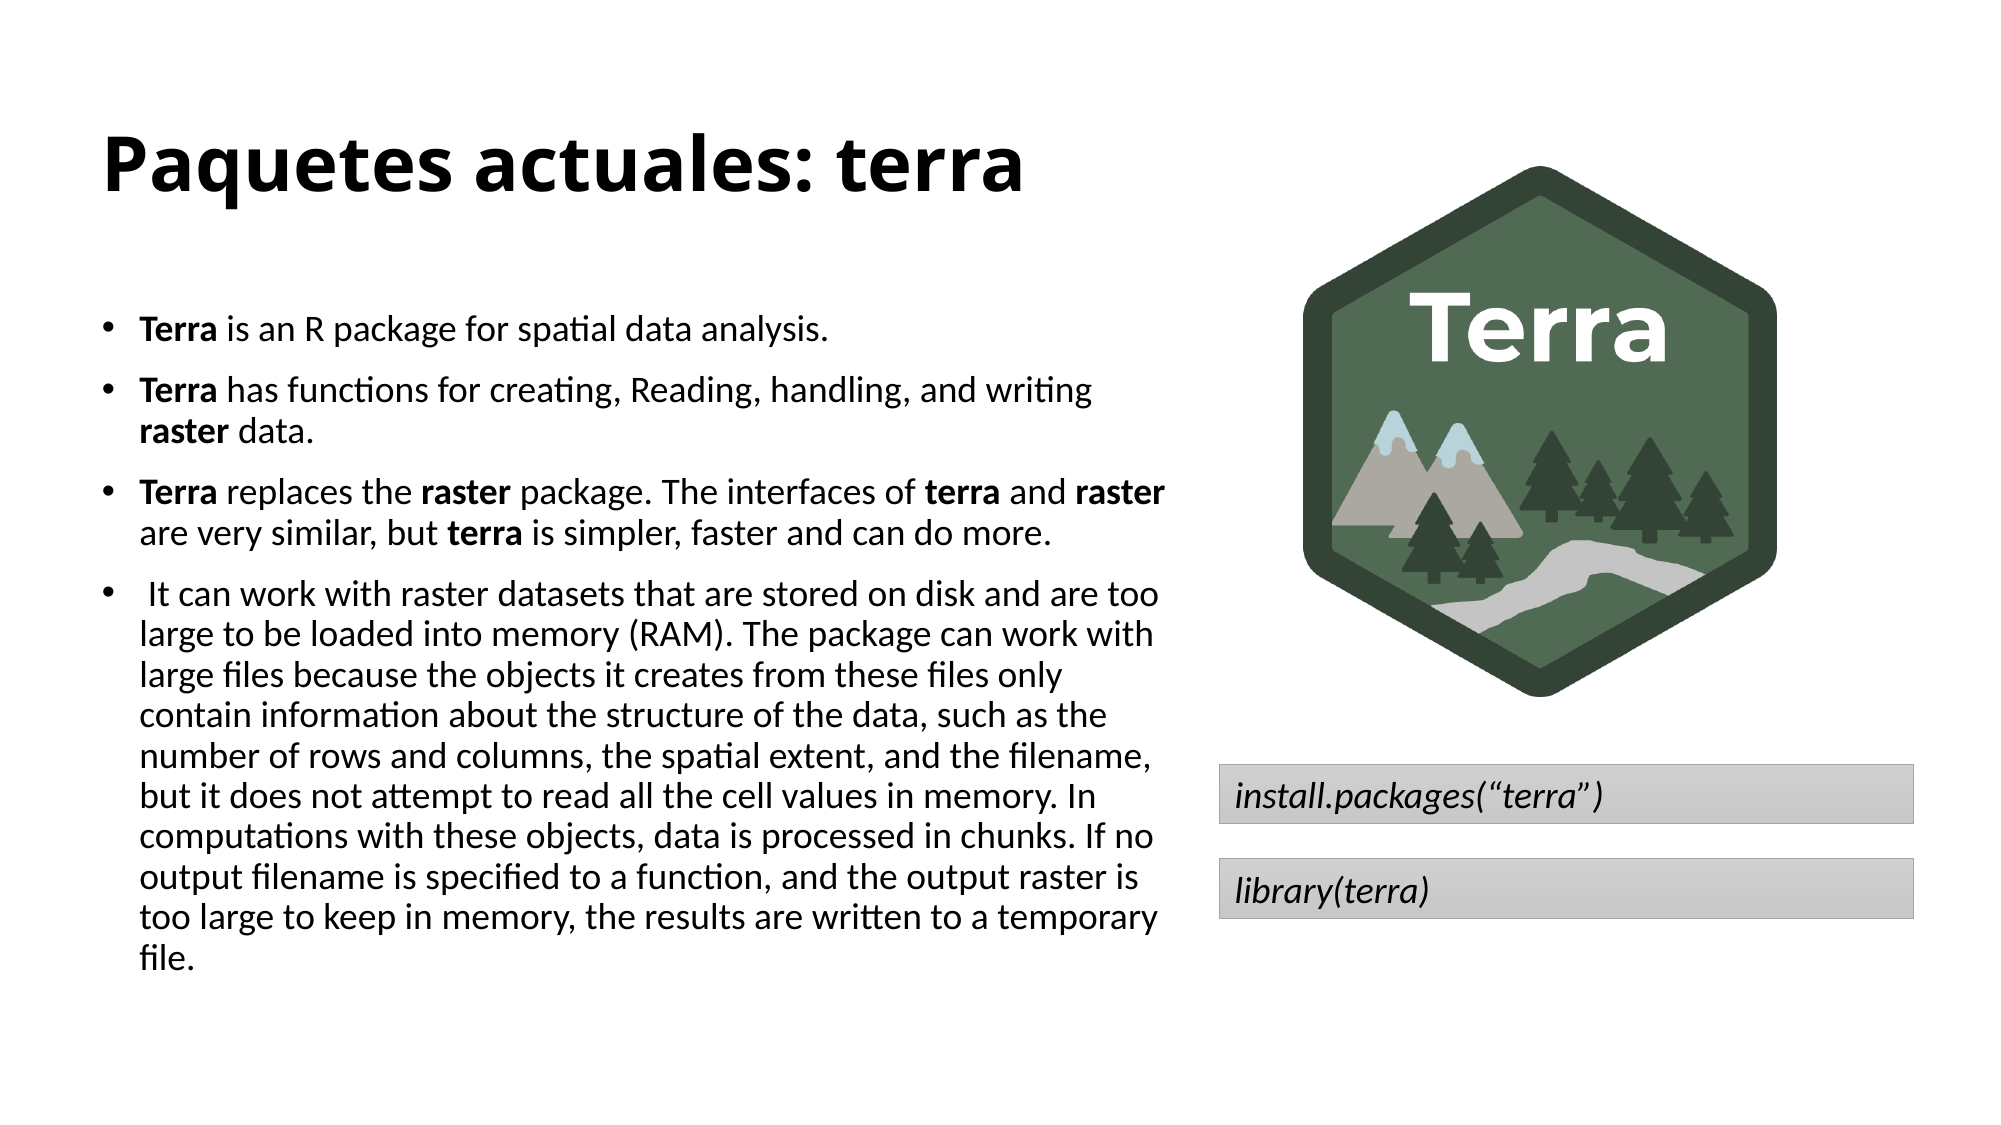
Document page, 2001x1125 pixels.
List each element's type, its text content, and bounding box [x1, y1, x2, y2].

text_box library(terra) [1219, 858, 1914, 919]
text_box install.packages(“terra”) [1219, 764, 1914, 824]
picture [1303, 166, 1777, 697]
title Paquetes actuales: terra [86, 90, 1137, 244]
list Terra is an R package for spatial data analysis. Terra has functions for creating, Reading, handling, and writing raster data. Terra replaces the raster package. The interfaces of terra and raster are very similar, but terra is simpler, faster and can do more. It can work with raster datasets that are stored on disk and are too large to be loaded into memory (RAM). The package can work with large files because the objects it creates from these files only contain information about the structure of the data, such as the number of rows and columns, the spatial extent, and the filename, but it does not attempt to read all the cell values in memory. In computations with these objects, data is processed in chunks. If no output filename is specified to a function, and the output raster is too large to keep in memory, the results are written to a temporary file. [86, 301, 1193, 1022]
